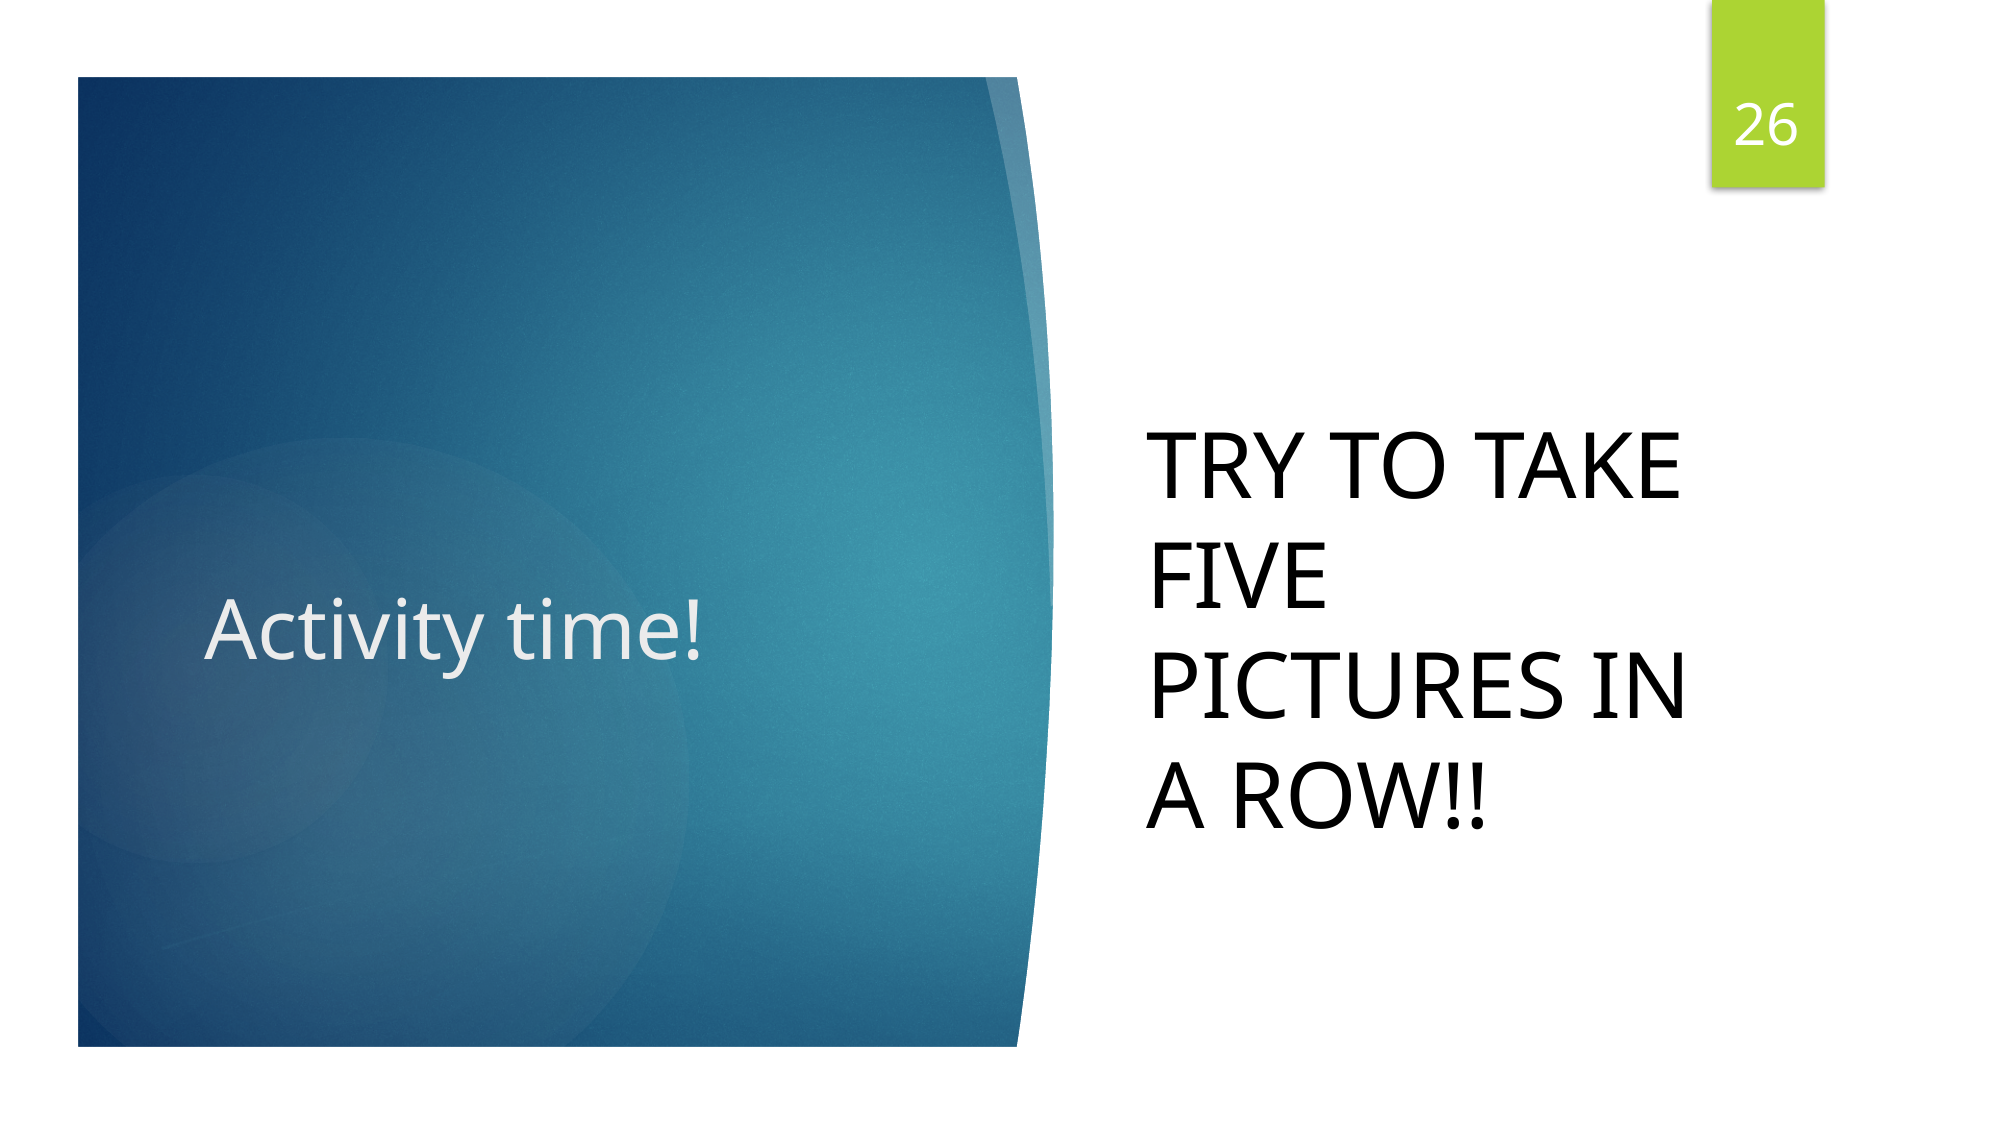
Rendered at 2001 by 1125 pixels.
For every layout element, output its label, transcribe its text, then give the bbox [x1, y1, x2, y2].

slide_number 26 [1698, 48, 1836, 175]
title Activity time! [189, 439, 904, 814]
list Try to take five pictures in a row!! [1131, 439, 1748, 814]
